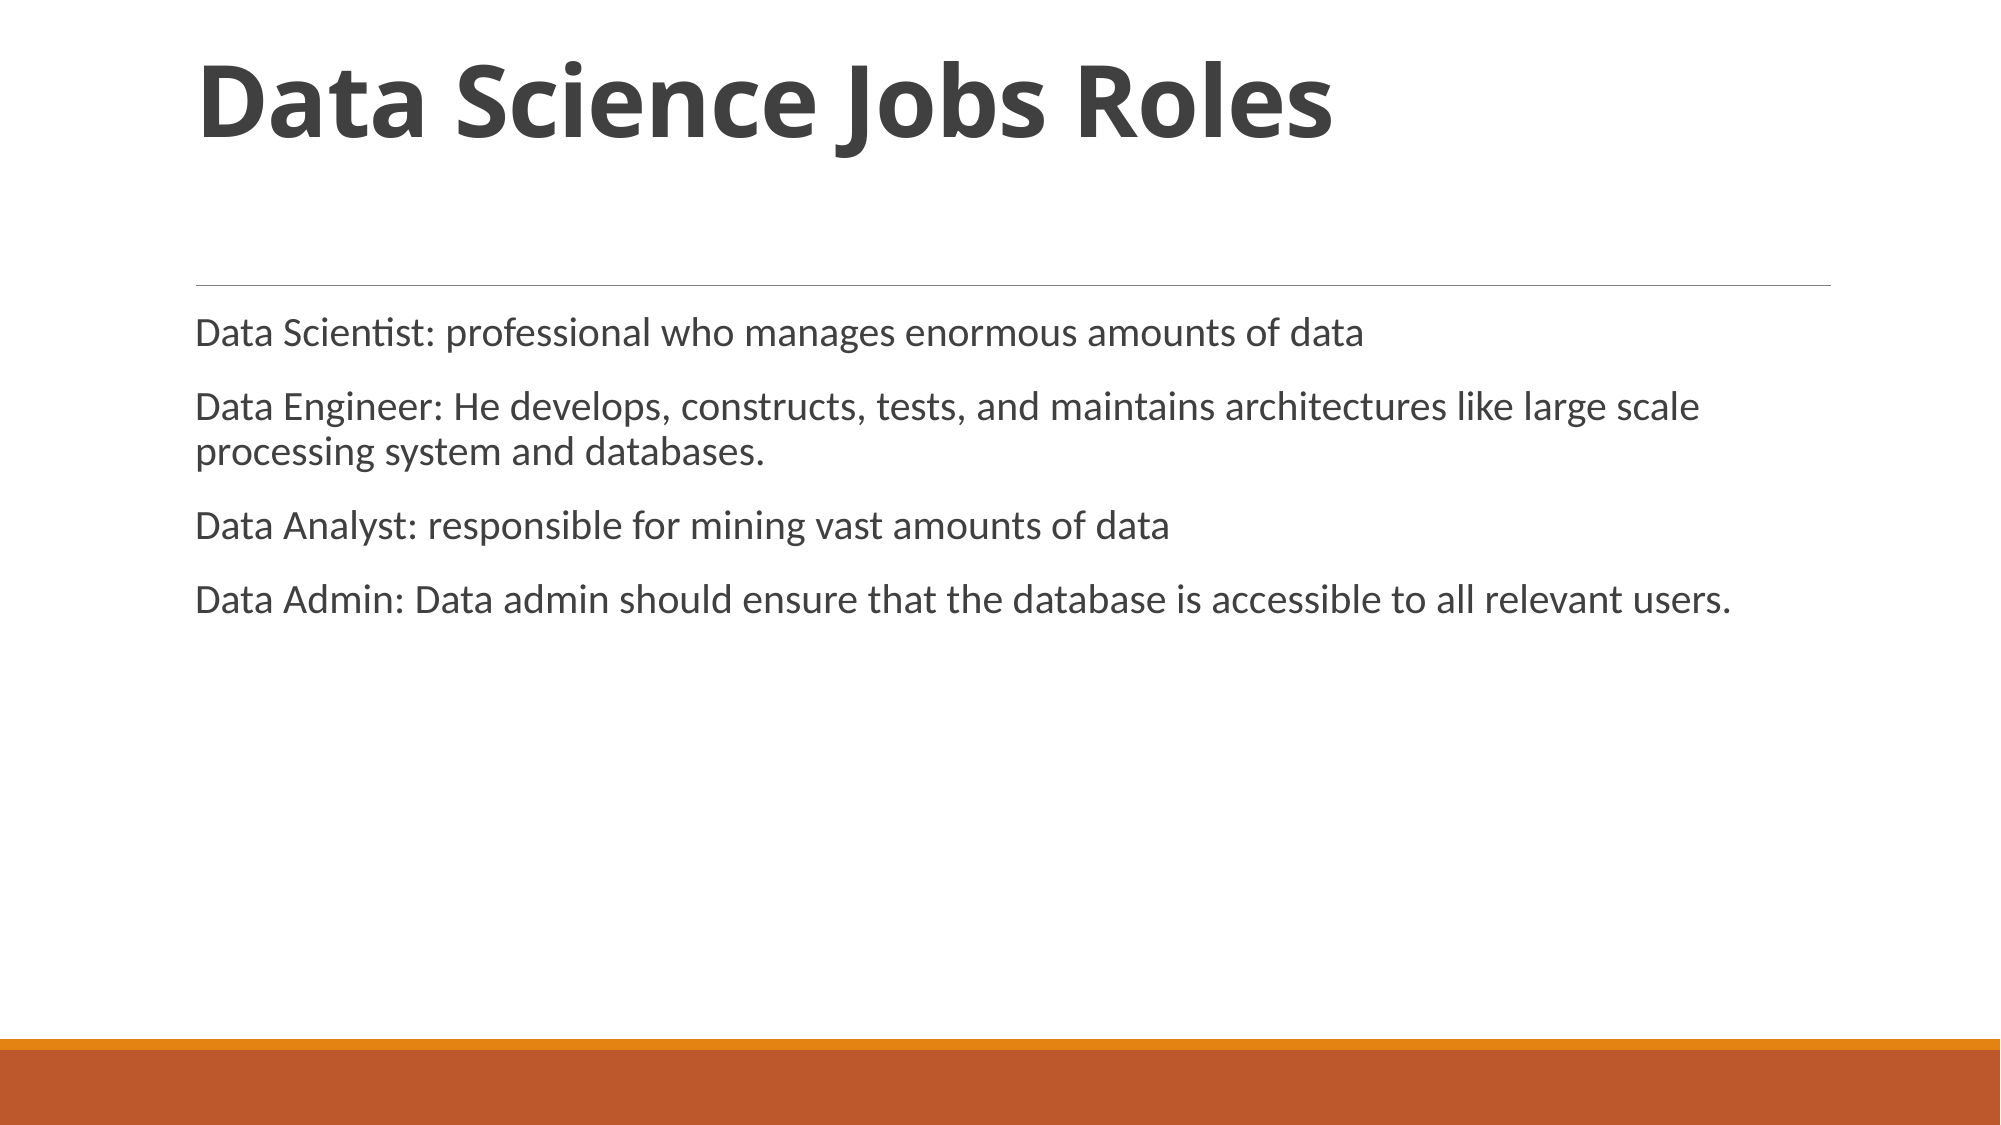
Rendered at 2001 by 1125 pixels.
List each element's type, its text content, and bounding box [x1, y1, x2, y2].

list Data Scientist: professional who manages enormous amounts of data Data Engineer: He develops, constructs, tests, and maintains architectures like large scale processing system and databases. Data Analyst: responsible for mining vast amounts of data Data Admin: Data admin should ensure that the database is accessible to all relevant users. [180, 302, 1830, 963]
title Data Science Jobs Roles [180, 47, 1830, 285]
